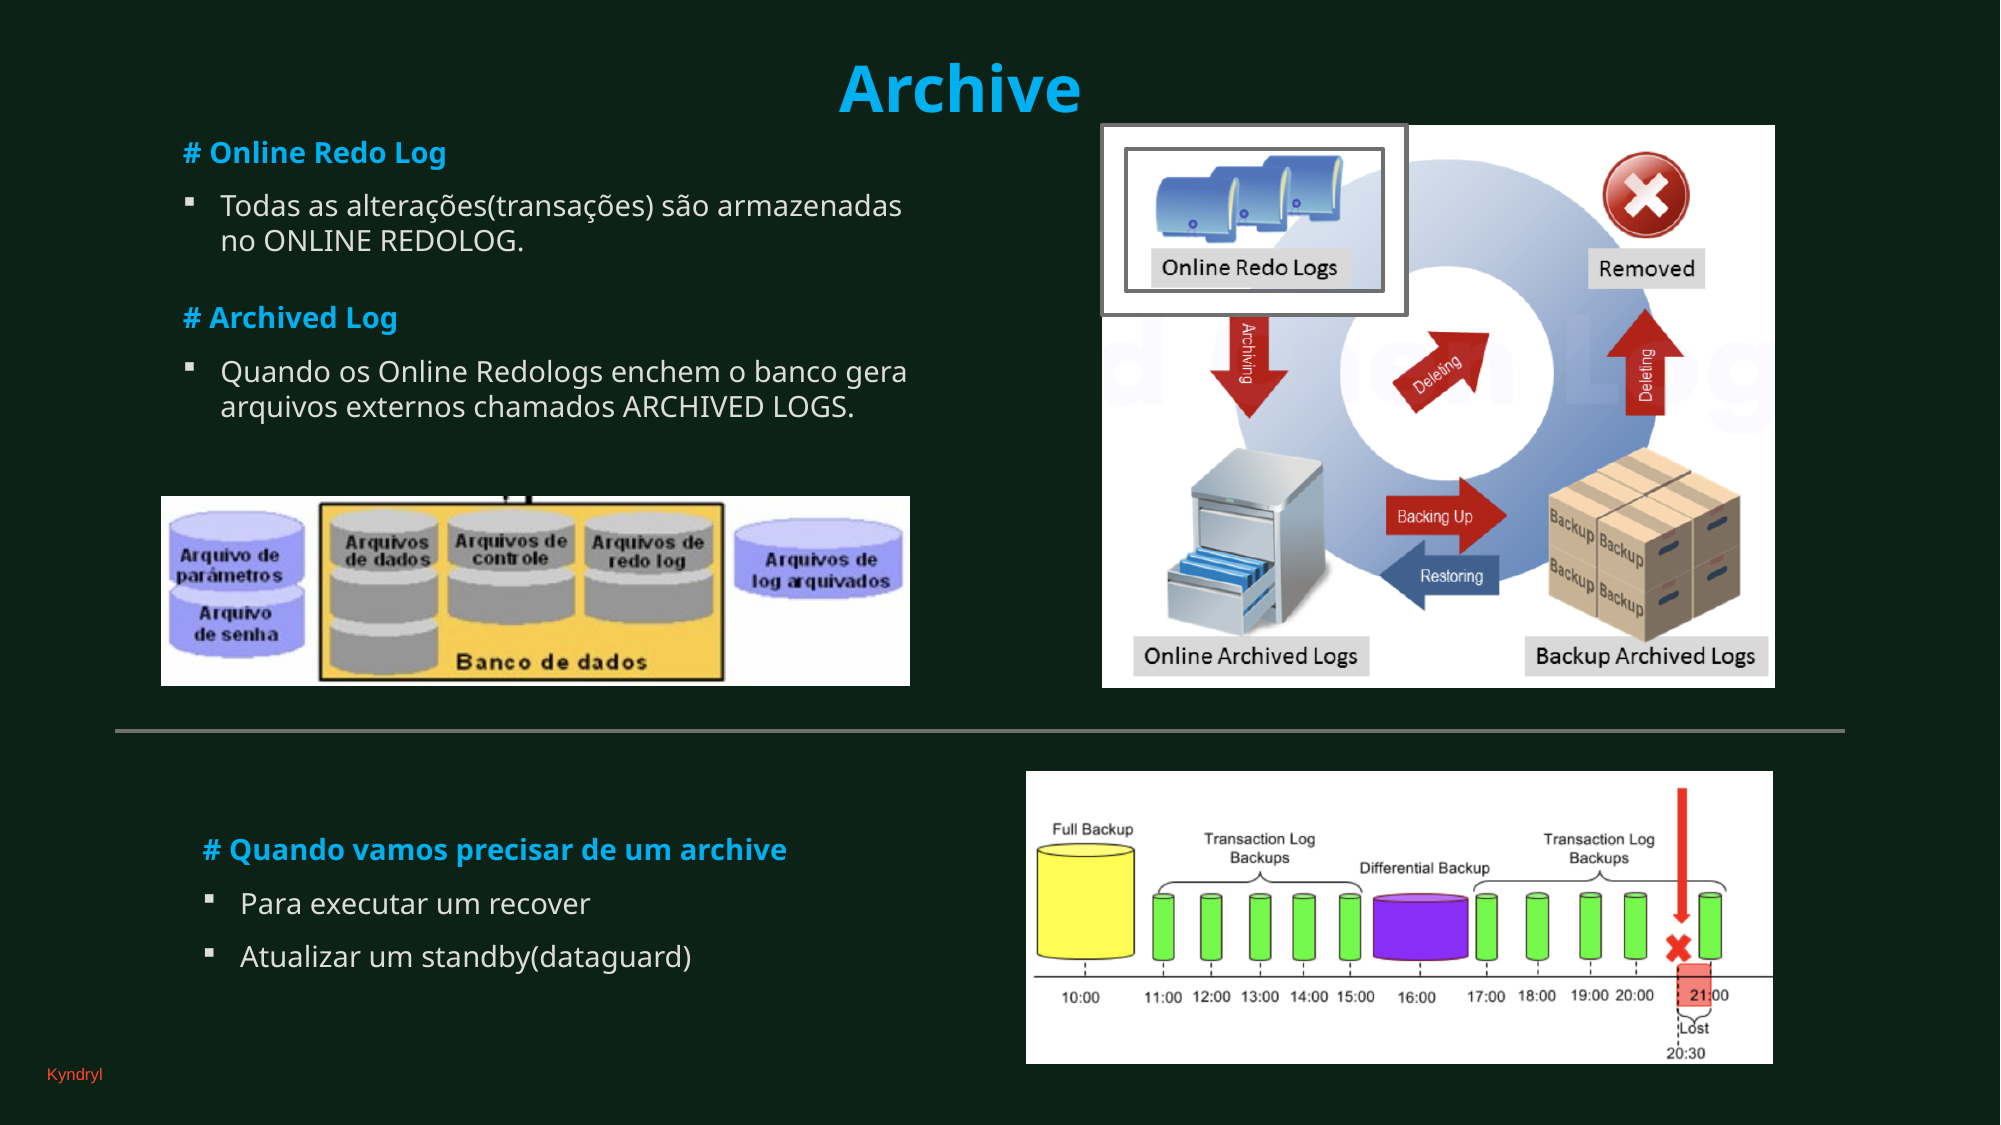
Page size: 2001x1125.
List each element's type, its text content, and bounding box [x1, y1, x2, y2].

text_box # Online Redo Log Todas as alterações(transações) são armazenadas no ONLINE REDOLOG. [141, 128, 981, 291]
picture [1026, 770, 1773, 1064]
text_box # Quando vamos precisar de um archive Para executar um recover Atualizar um standby(dataguard) [161, 826, 1000, 1006]
title Archive [51, 41, 1798, 126]
picture [1101, 124, 1775, 689]
text_box # Archived Log Quando os Online Redologs enchem o banco gera arquivos externos chamados ARCHIVED LOGS. [141, 293, 981, 457]
picture [161, 495, 910, 687]
